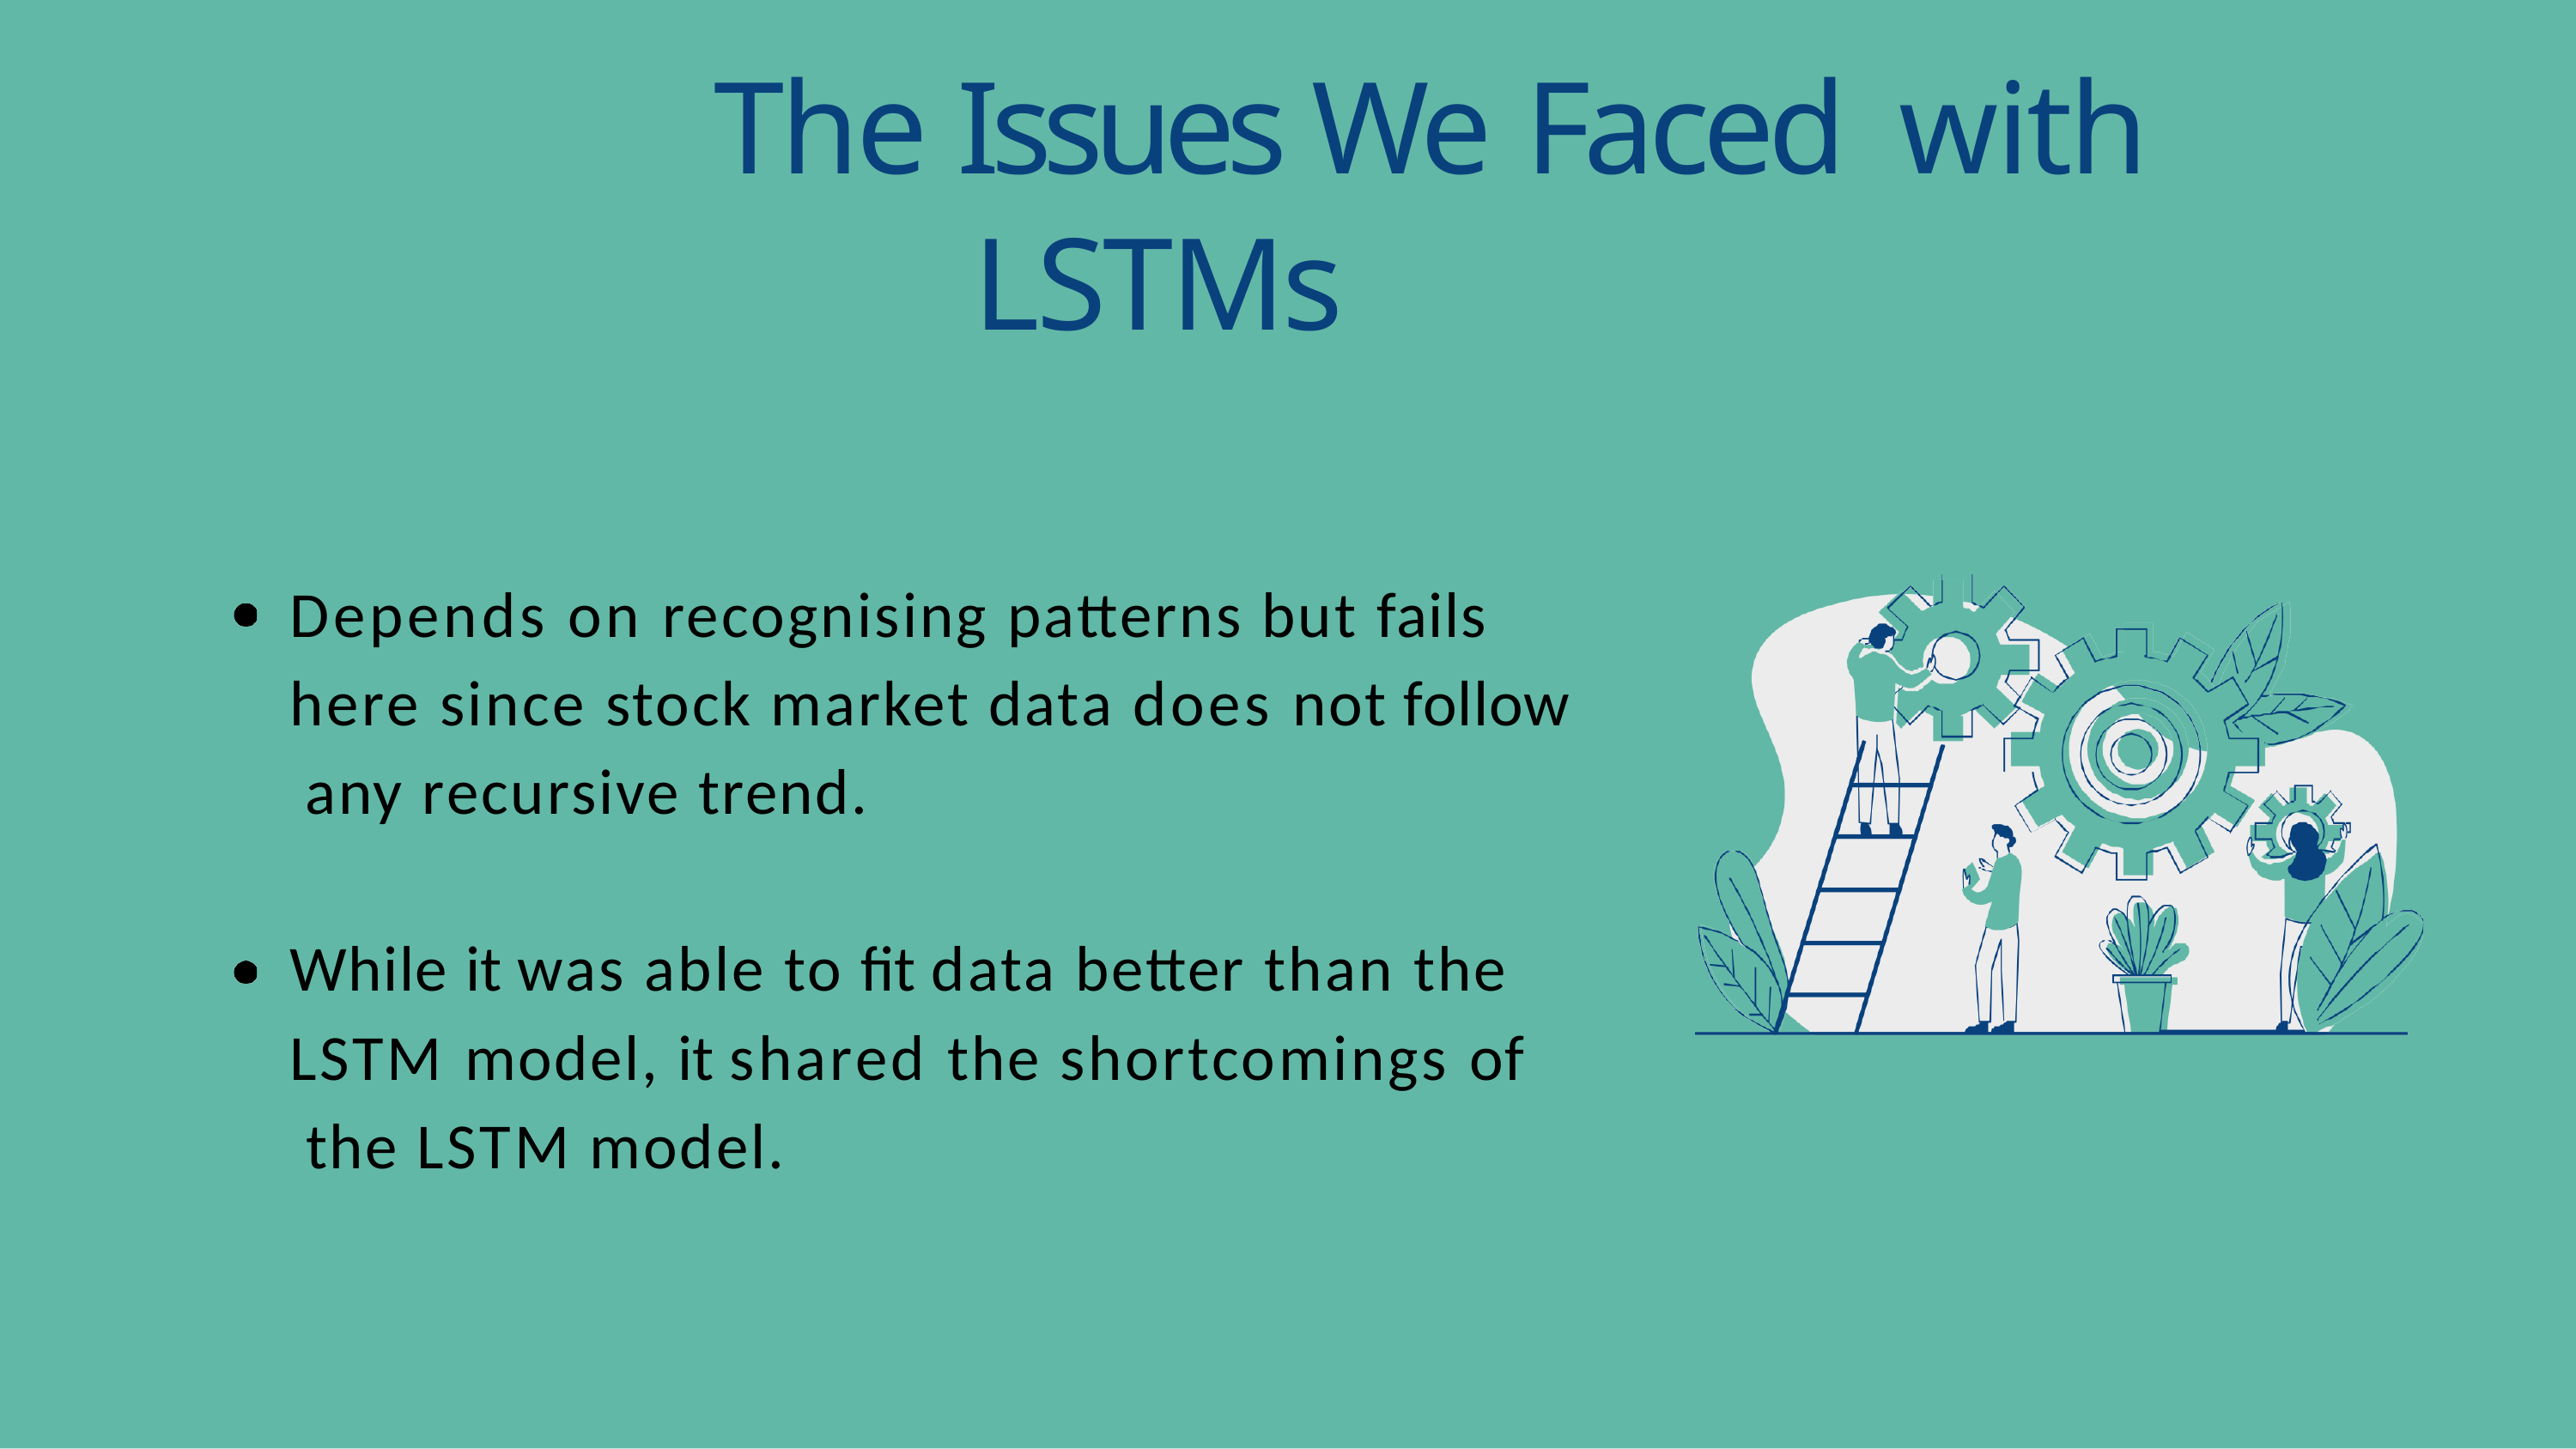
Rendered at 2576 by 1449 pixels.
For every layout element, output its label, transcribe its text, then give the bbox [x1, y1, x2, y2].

text_box [234, 961, 258, 984]
text_box Depends on recognising patterns but fails here since stock market data does not follow any recursive trend. While it was able to fit data better than the LSTM model, it shared the shortcomings of the LSTM model. [288, 559, 1582, 1182]
text_box [234, 603, 258, 627]
text_box [1695, 574, 2424, 1035]
title The Issues We Faced with LSTMs [410, 0, 2166, 356]
